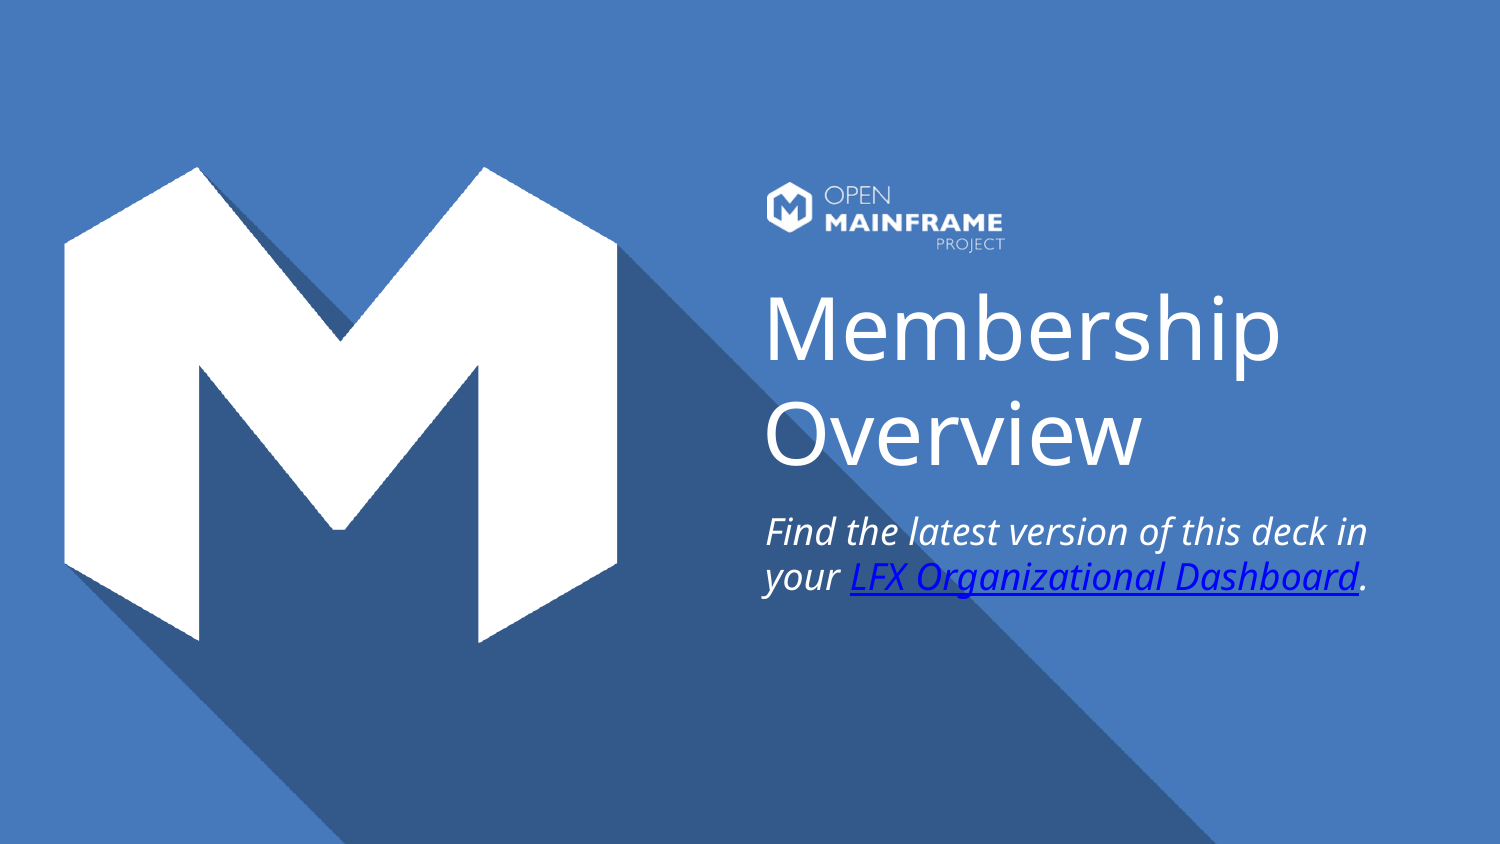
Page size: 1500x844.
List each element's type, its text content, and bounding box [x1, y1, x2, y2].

subtitle Find the latest version of this deck in your LFX Organizational Dashboard. [750, 492, 1437, 593]
picture [0, 0, 1500, 844]
title Membership Overview [747, 269, 1434, 486]
